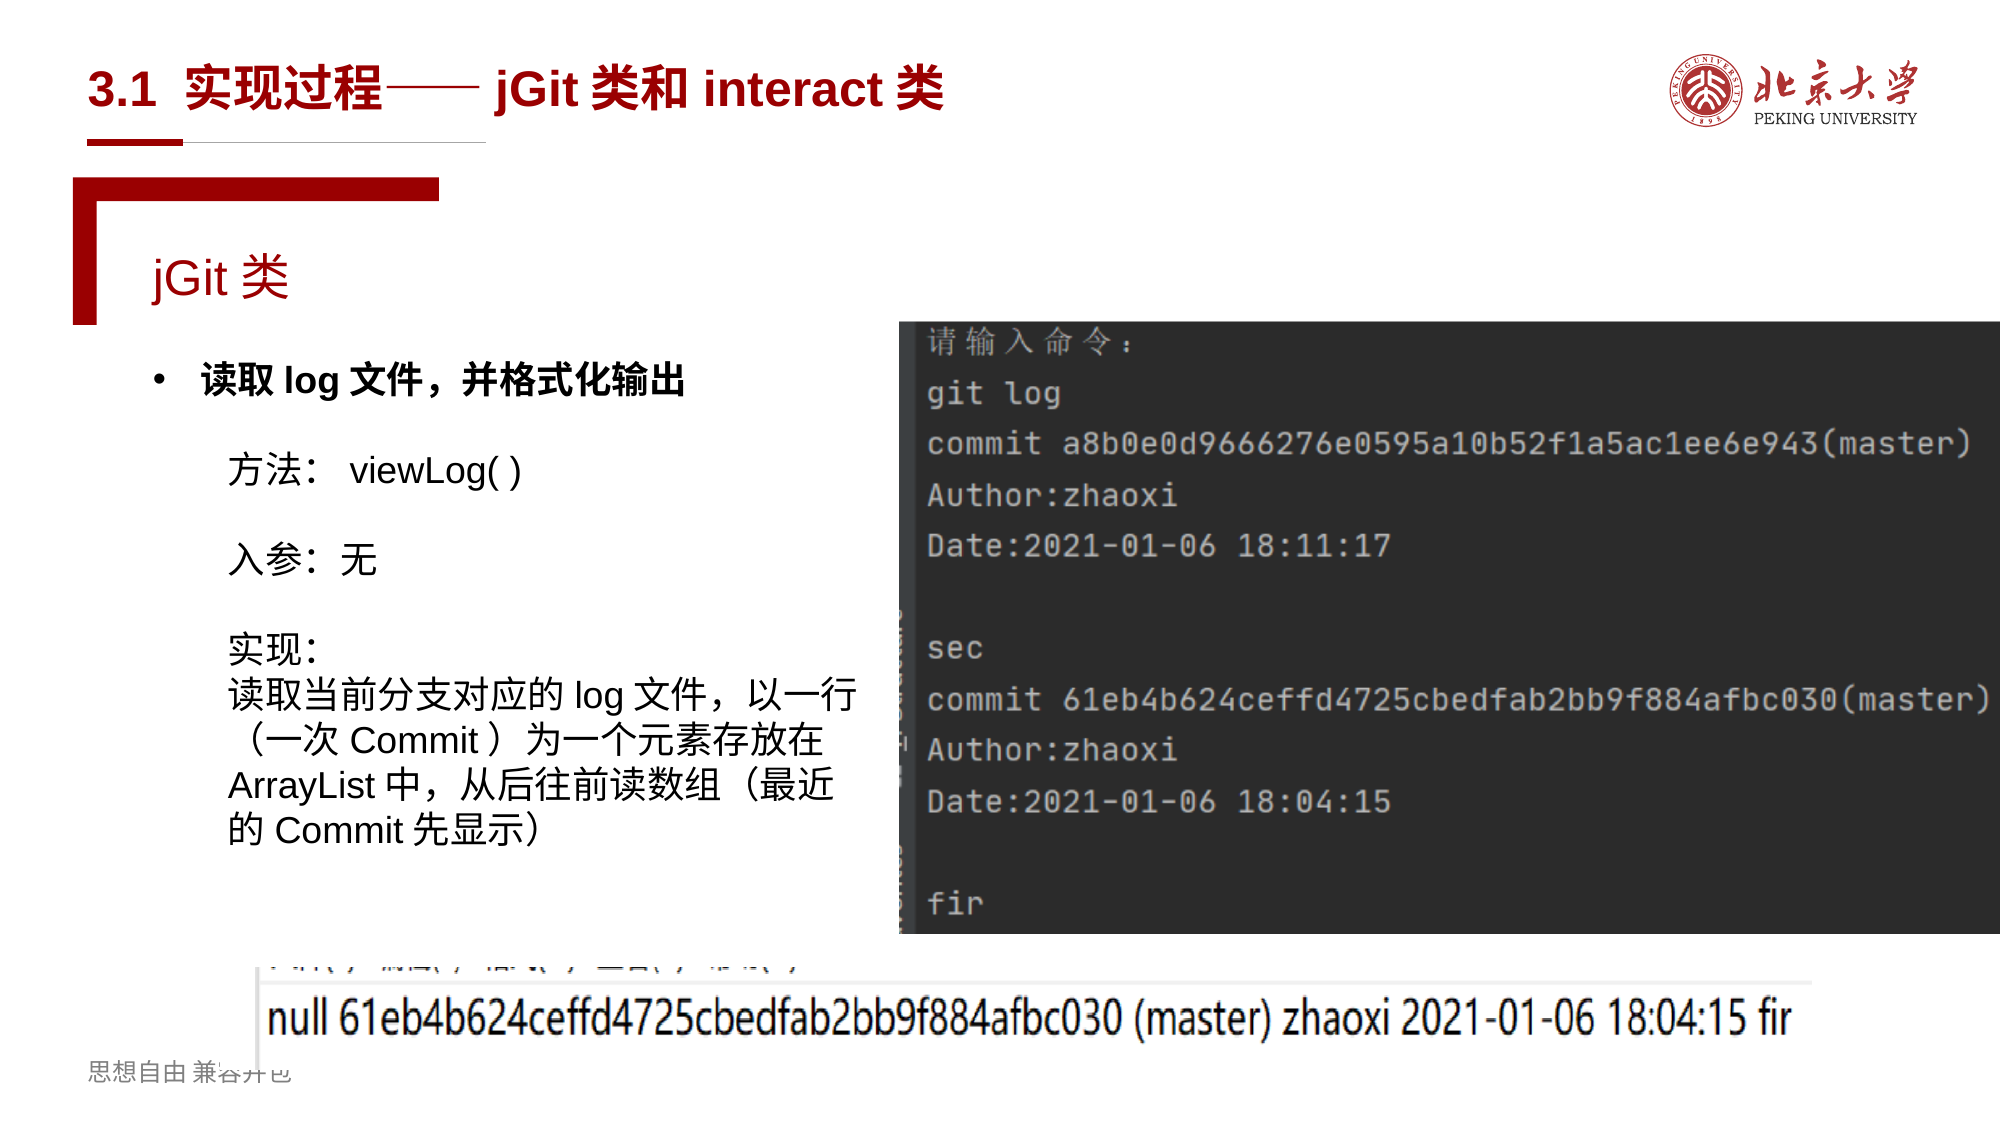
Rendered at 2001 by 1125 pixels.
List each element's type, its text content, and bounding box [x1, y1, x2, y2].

title 3.1 实现过程——jGit类和interact类 [72, 39, 1559, 142]
text_box [72, 176, 440, 326]
picture [219, 967, 1870, 1070]
text_box jGit类 读取log文件，并格式化输出 方法：viewLog( ) 入参：无 实现： 读取当前分支对应的log文件，以一行（一次Commit）为一个元素存放在ArrayList中，从后往前读数组（最近的Commit先显示） [138, 238, 879, 858]
picture [878, 295, 2000, 962]
